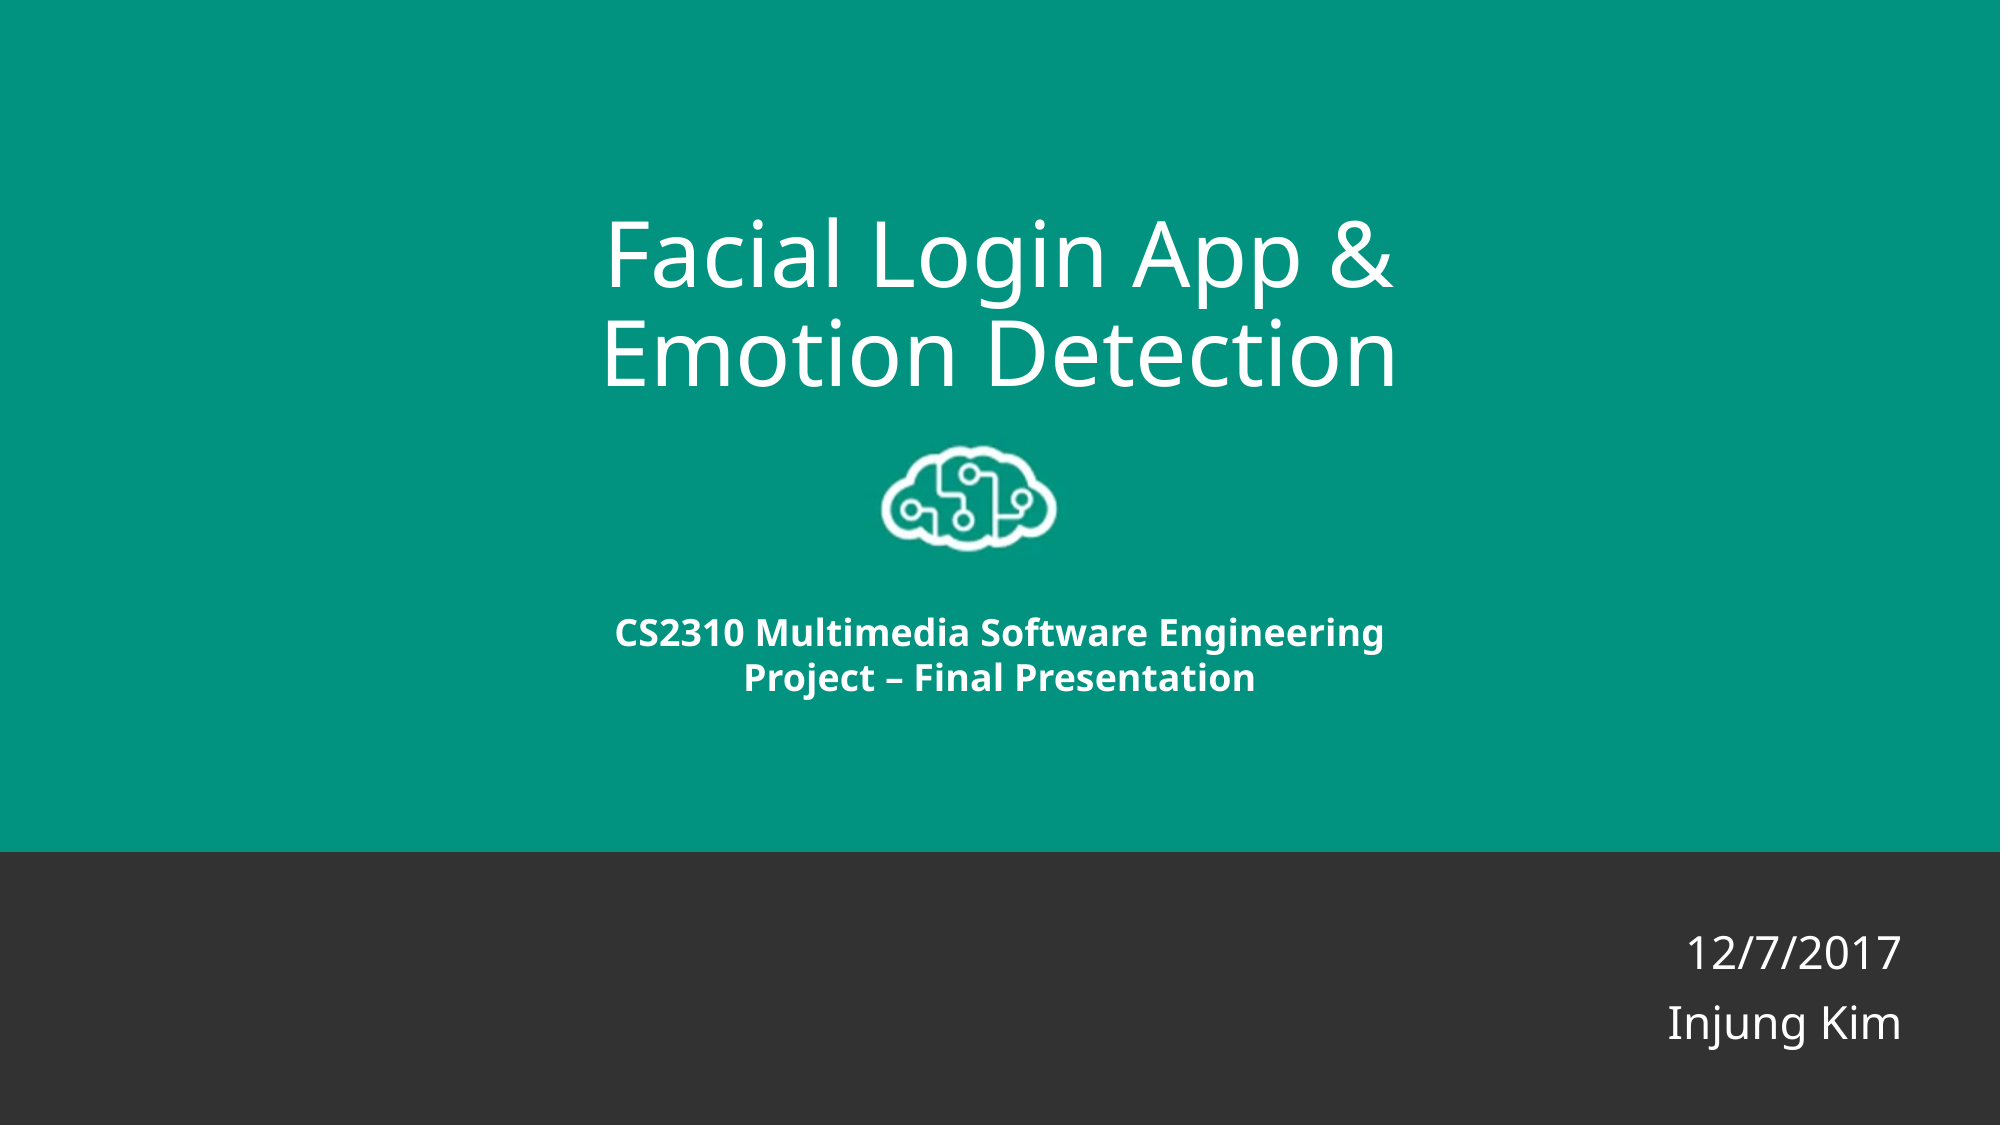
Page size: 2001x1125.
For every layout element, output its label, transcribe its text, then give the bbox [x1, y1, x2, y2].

title Facial Login App & Emotion Detection [87, 132, 1913, 525]
subtitle 12/7/2017 Injung Kim [1329, 922, 1918, 1081]
picture [843, 438, 1094, 560]
text_box CS2310 Multimedia Software Engineering Project – Final Presentation [500, 601, 1500, 707]
text_box [0, 852, 2000, 1125]
